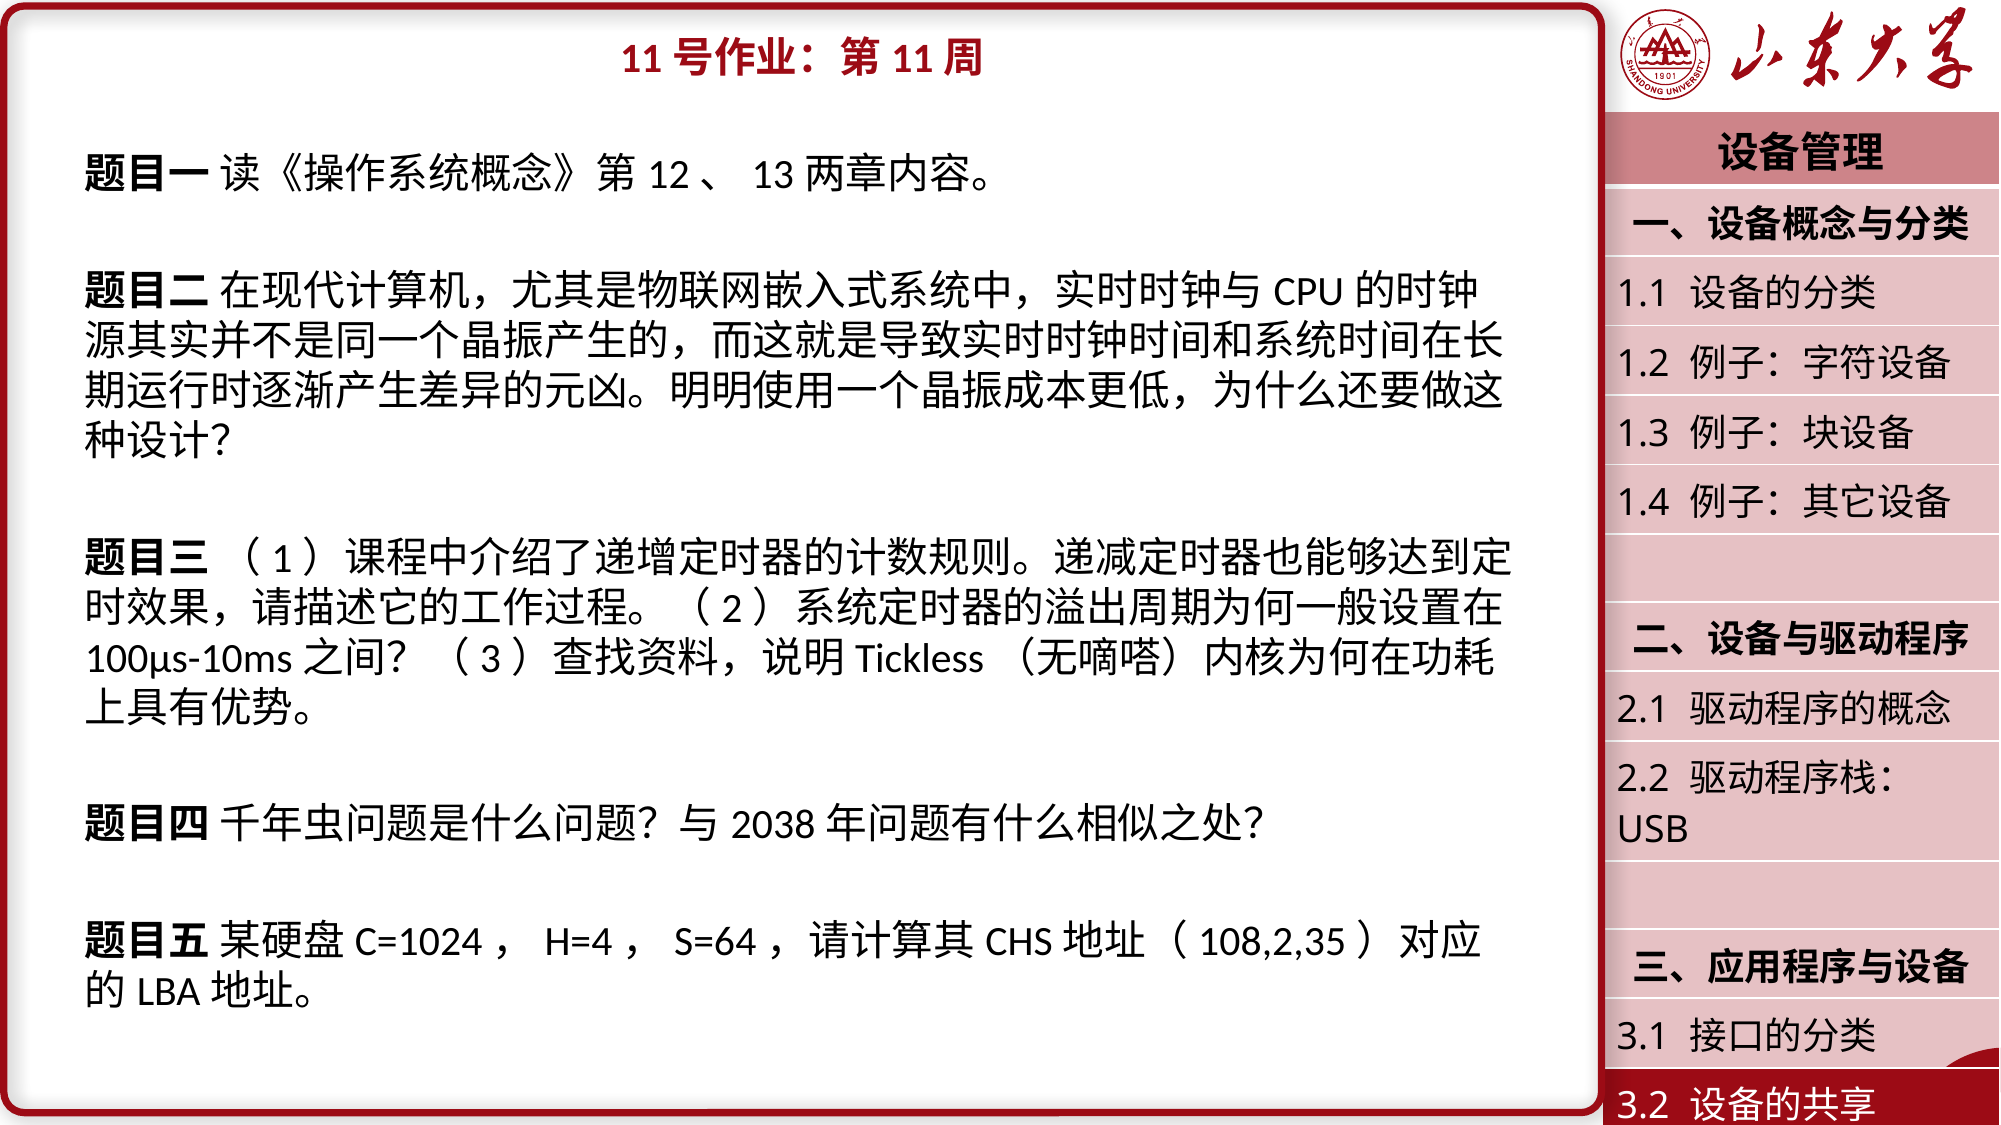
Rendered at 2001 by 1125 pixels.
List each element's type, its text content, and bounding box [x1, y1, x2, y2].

table_cell 1.4 例子：其它设备 [1617, 465, 1999, 533]
table_cell 三、应用程序与设备 [1617, 930, 1999, 997]
text_box 11号作业：第11周 题目一 读《操作系统概念》第12、13两章内容。 题目二 在现代计算机，尤其是物联网嵌入式系统中，实时时钟与CPU的时钟源其实并不是同一个晶振产生的，而这就是导致实时时钟时间和系统时间在长期运行时逐渐产生差异的元凶。明明使用一个晶振成本更低，为什么还要做这种设计？ 题目三 （1）课程中介绍了递增定时器的计数规则。递减定时器也能够达到定时效果，请描述它的工作过程。（2）系统定时器的溢出周期为何一般设置在100μs-10ms之间？（3）查找资料，说明Tickless（无嘀嗒）内核为何在功耗上具有优势。 题目四 千年虫问题是什么问题？与2038年问题有什么相似之处？ 题目五 某硬盘C=1024，H=4，S=64，请计算其CHS地址（108,2,35）对应的LBA地址。 [70, 22, 1536, 1022]
table_cell 一、设备概念与分类 [1617, 189, 1999, 255]
table_cell 1.3 例子：块设备 [1617, 396, 1999, 464]
text_box [2, 4, 1603, 1114]
table_cell [1617, 862, 1999, 928]
table_cell 1.2 例子：字符设备 [1617, 326, 1999, 394]
table_cell 2.1 驱动程序的概念 [1617, 672, 1999, 740]
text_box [1620, 5, 1977, 100]
table_cell 二、设备与驱动程序 [1617, 603, 1999, 670]
table_cell 1.1 设备的分类 [1617, 257, 1999, 325]
table_cell [1617, 535, 1999, 601]
table_cell 3.2 设备的共享 [1603, 1069, 1999, 1125]
table_cell 2.2 驱动程序栈：USB [1617, 742, 1999, 860]
table_header 设备管理 [1617, 112, 1999, 184]
table_cell 3.1 接口的分类 [1617, 999, 1999, 1067]
